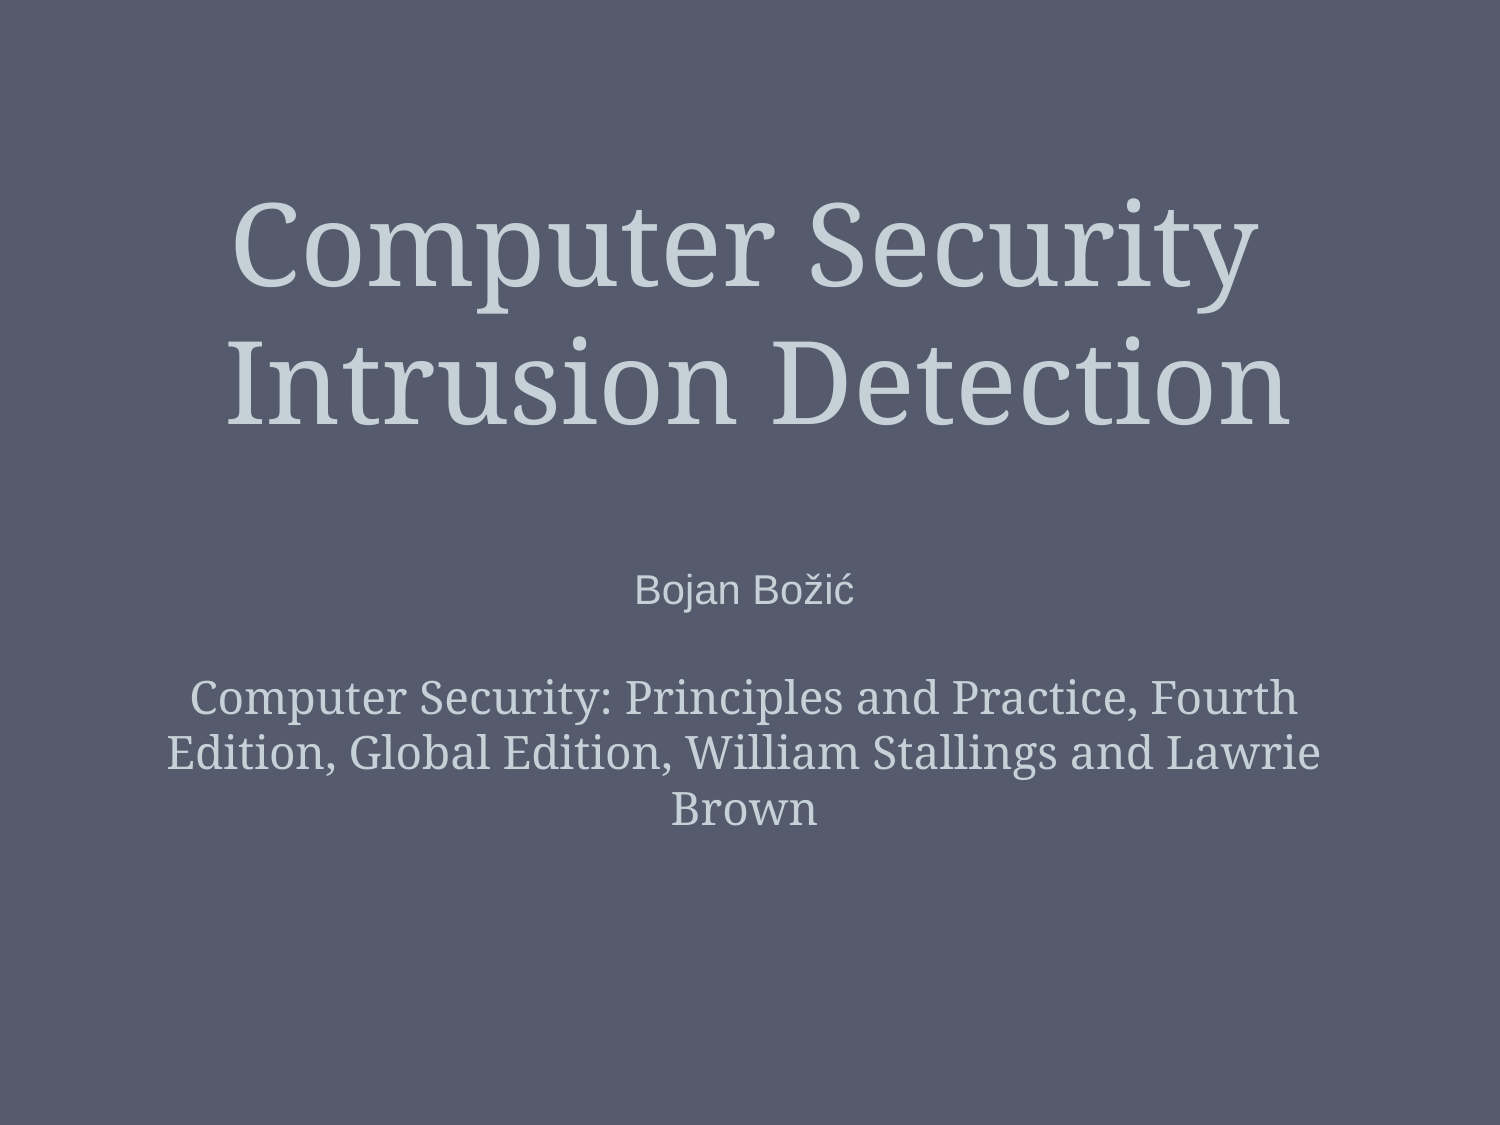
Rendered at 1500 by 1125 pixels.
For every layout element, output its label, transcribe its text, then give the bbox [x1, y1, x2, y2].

text_box Computer Security Intrusion Detection Bojan Božić Computer Security: Principles and Practice, Fourth Edition, Global Edition, William Stallings and Lawrie Brown [128, 163, 1361, 842]
